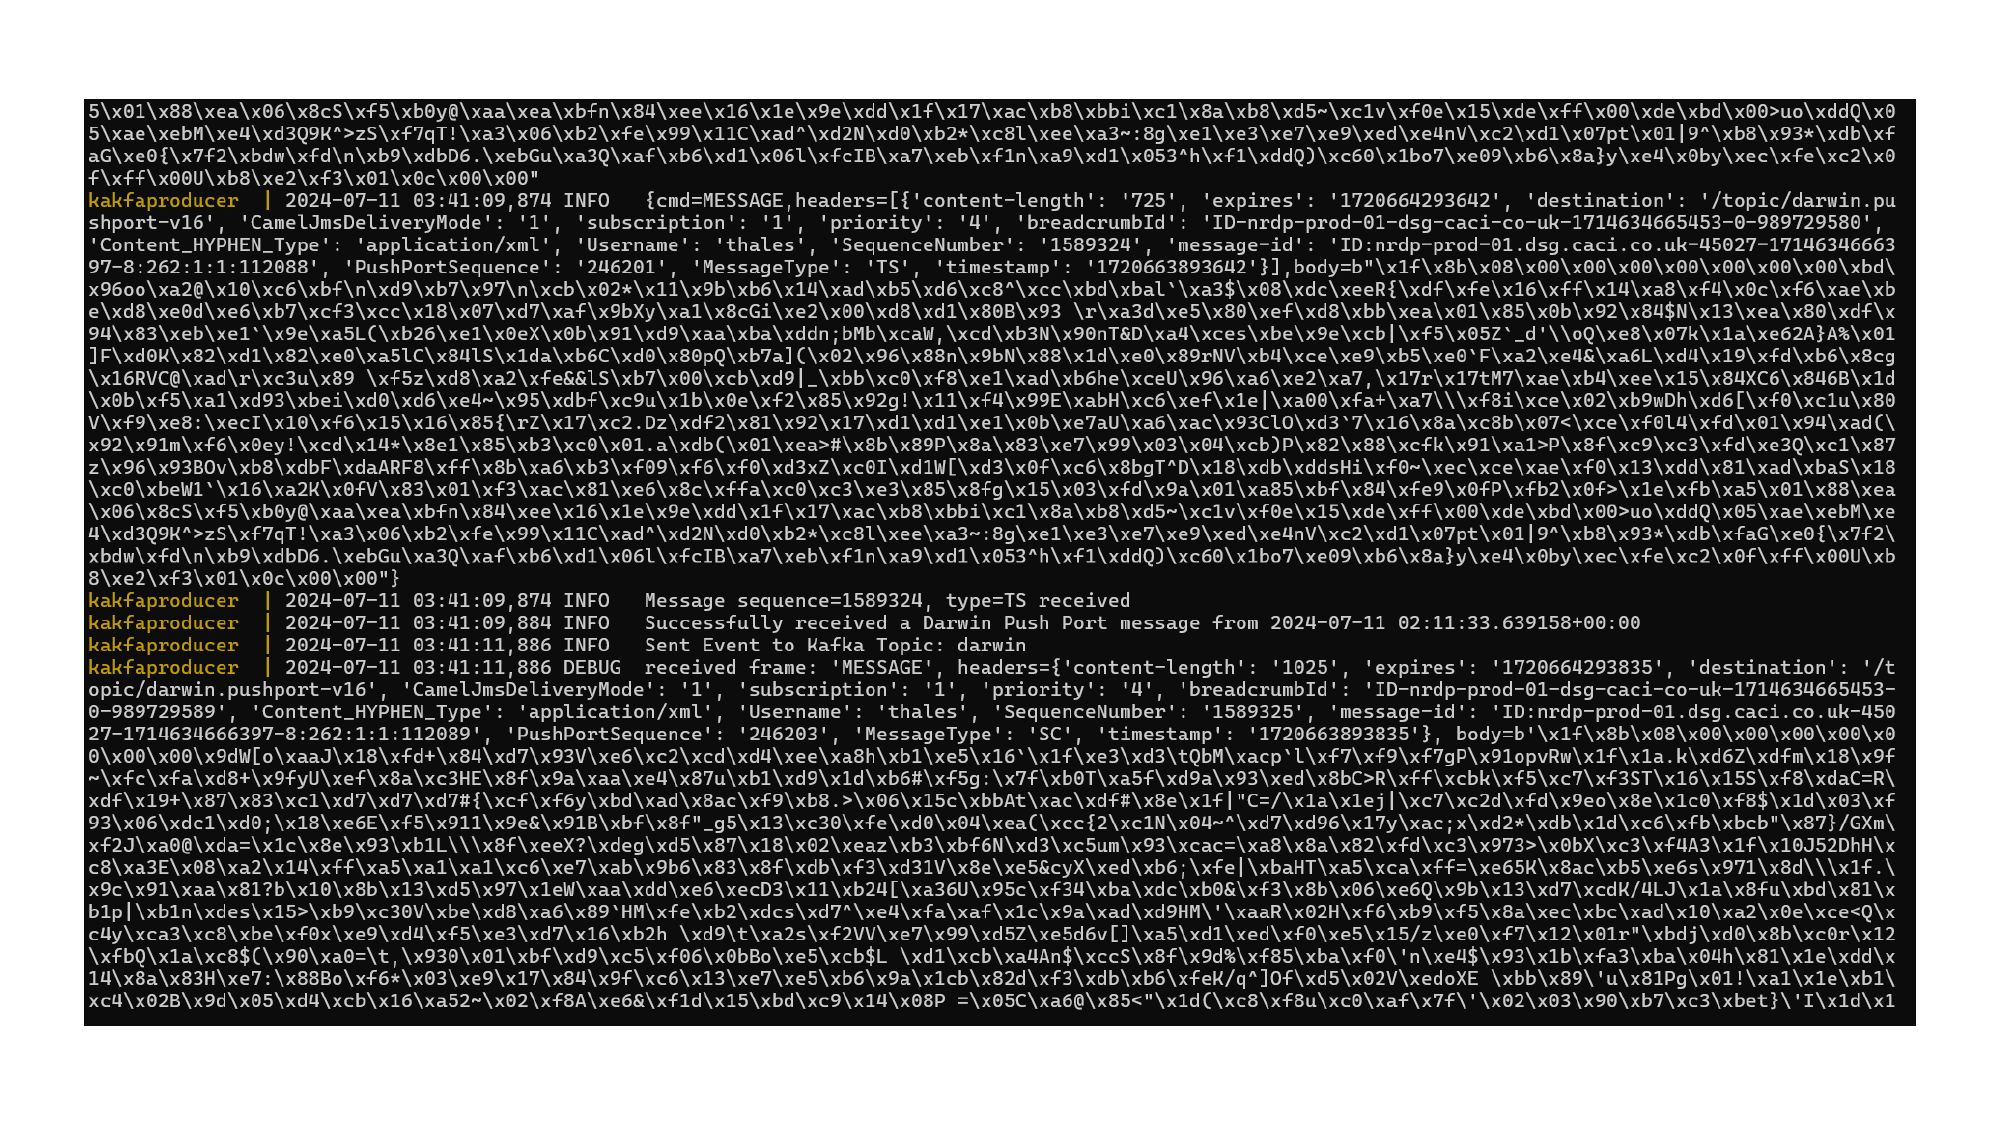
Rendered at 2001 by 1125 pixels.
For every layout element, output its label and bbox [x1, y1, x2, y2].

picture [83, 99, 1916, 1026]
